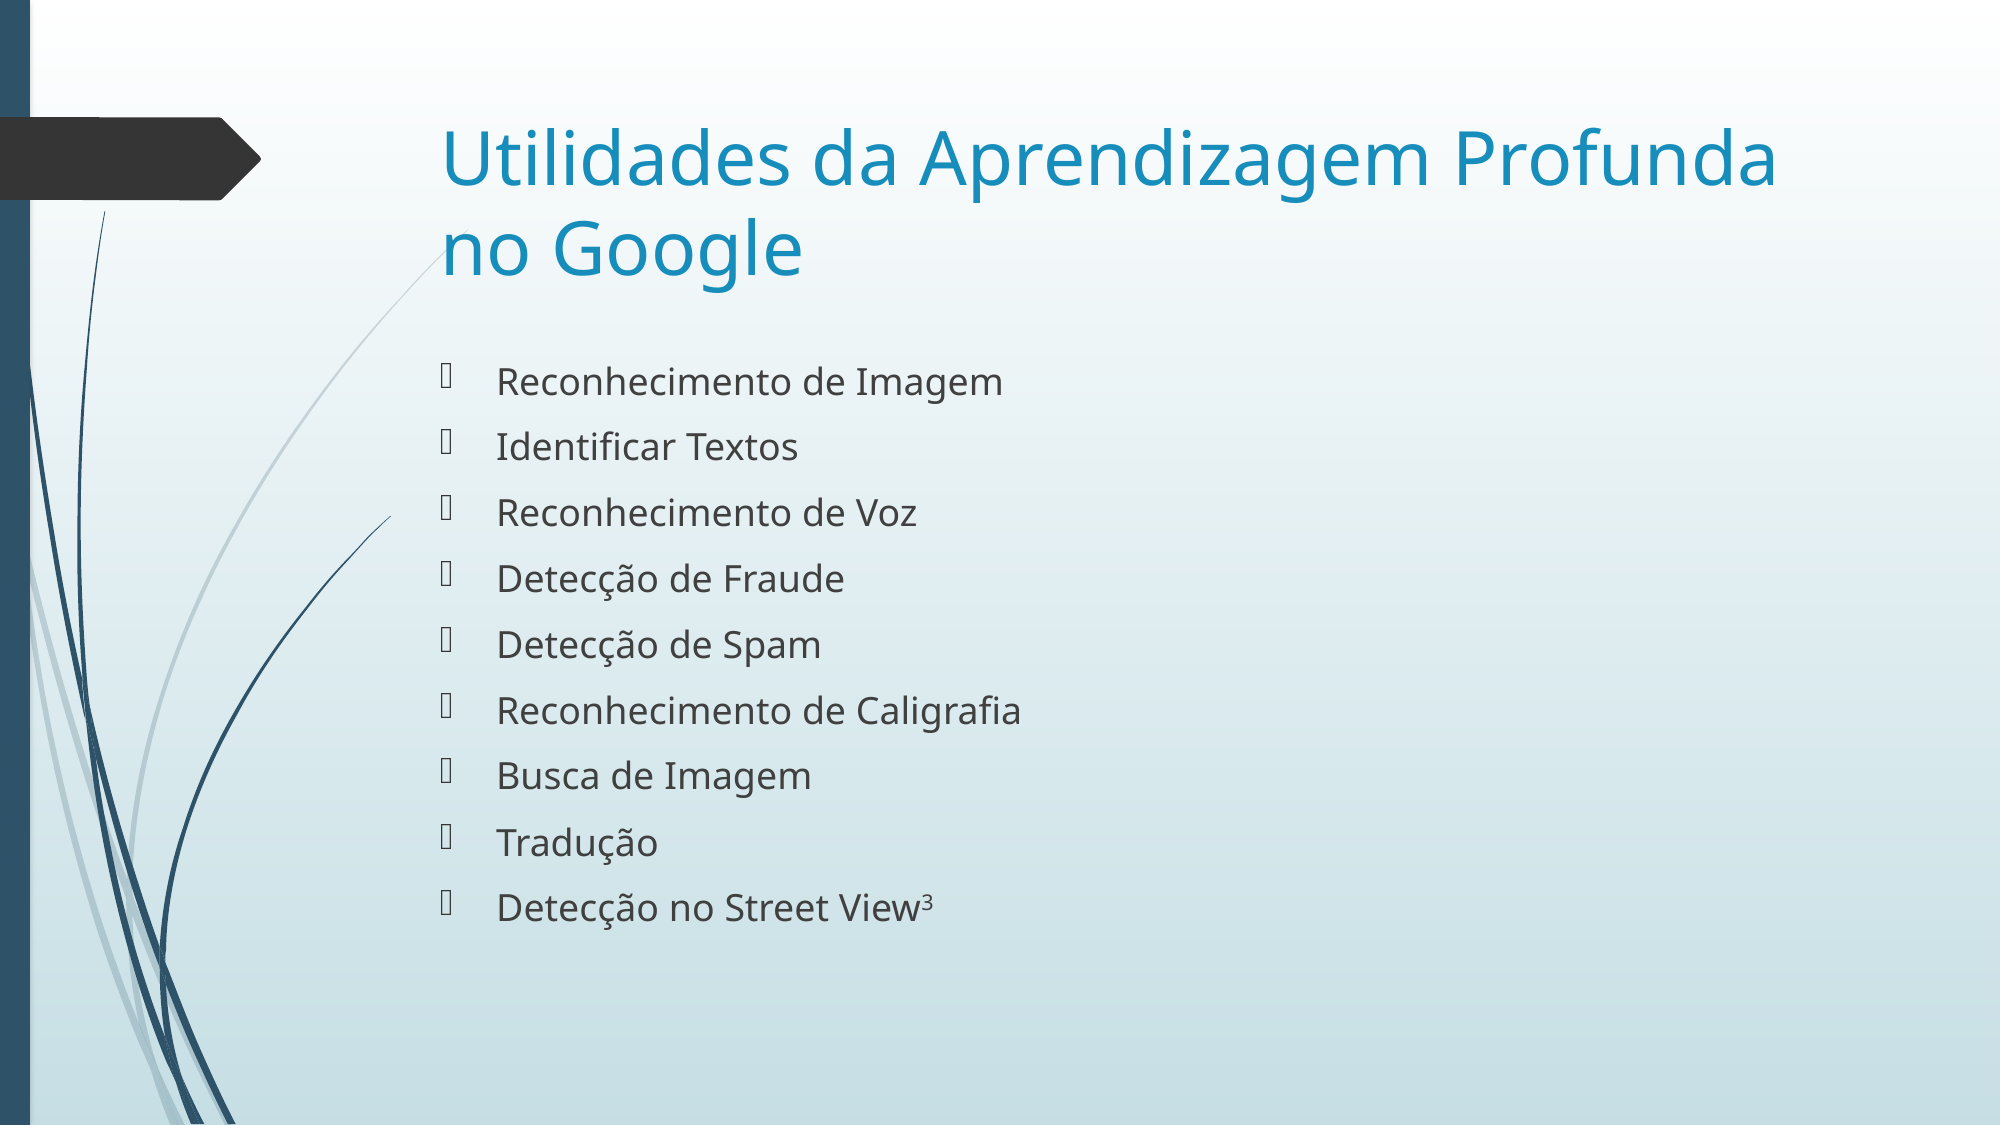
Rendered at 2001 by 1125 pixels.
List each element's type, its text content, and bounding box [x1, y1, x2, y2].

title Utilidades da Aprendizagem Profunda no Google [425, 102, 1888, 313]
list Reconhecimento de Imagem Identificar Textos Reconhecimento de Voz Detecção de Fraude Detecção de Spam Reconhecimento de Caligrafia Busca de Imagem Tradução Detecção no Street View3 [424, 350, 1888, 970]
